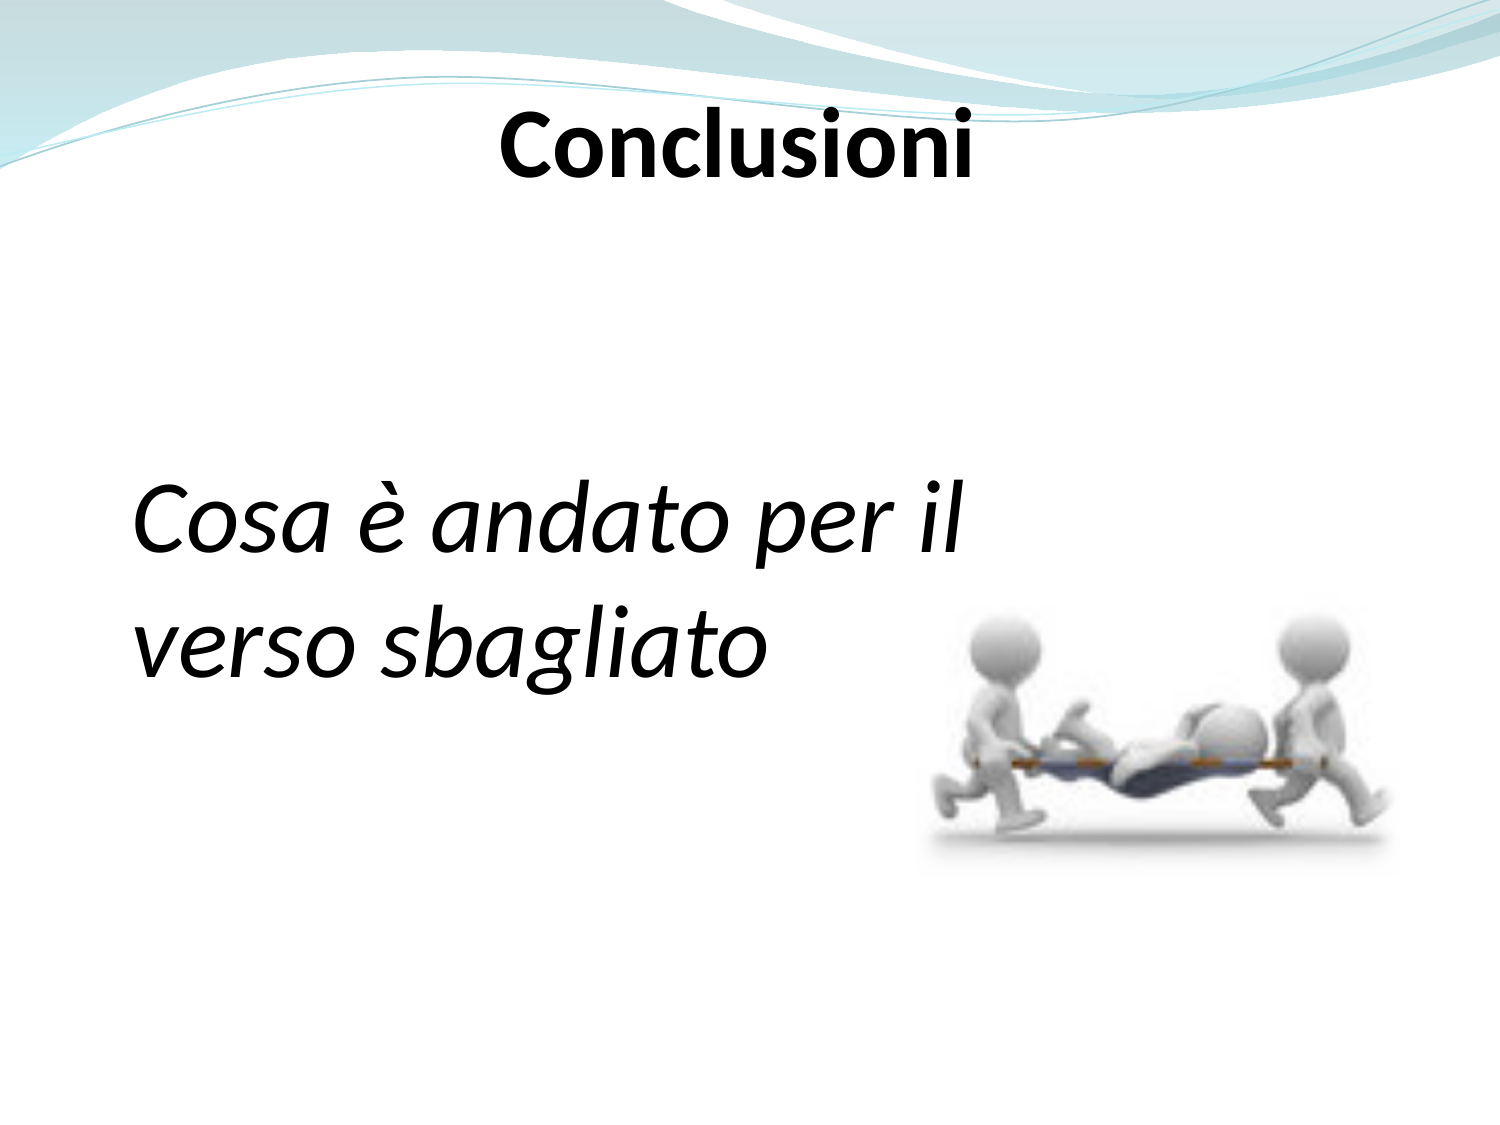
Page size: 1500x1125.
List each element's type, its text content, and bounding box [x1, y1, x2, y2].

picture [913, 573, 1402, 880]
text_box [58, 410, 1442, 950]
text_box Cosa è andato per il verso sbagliato [117, 316, 1055, 706]
text_box Conclusioni [105, 70, 1372, 250]
